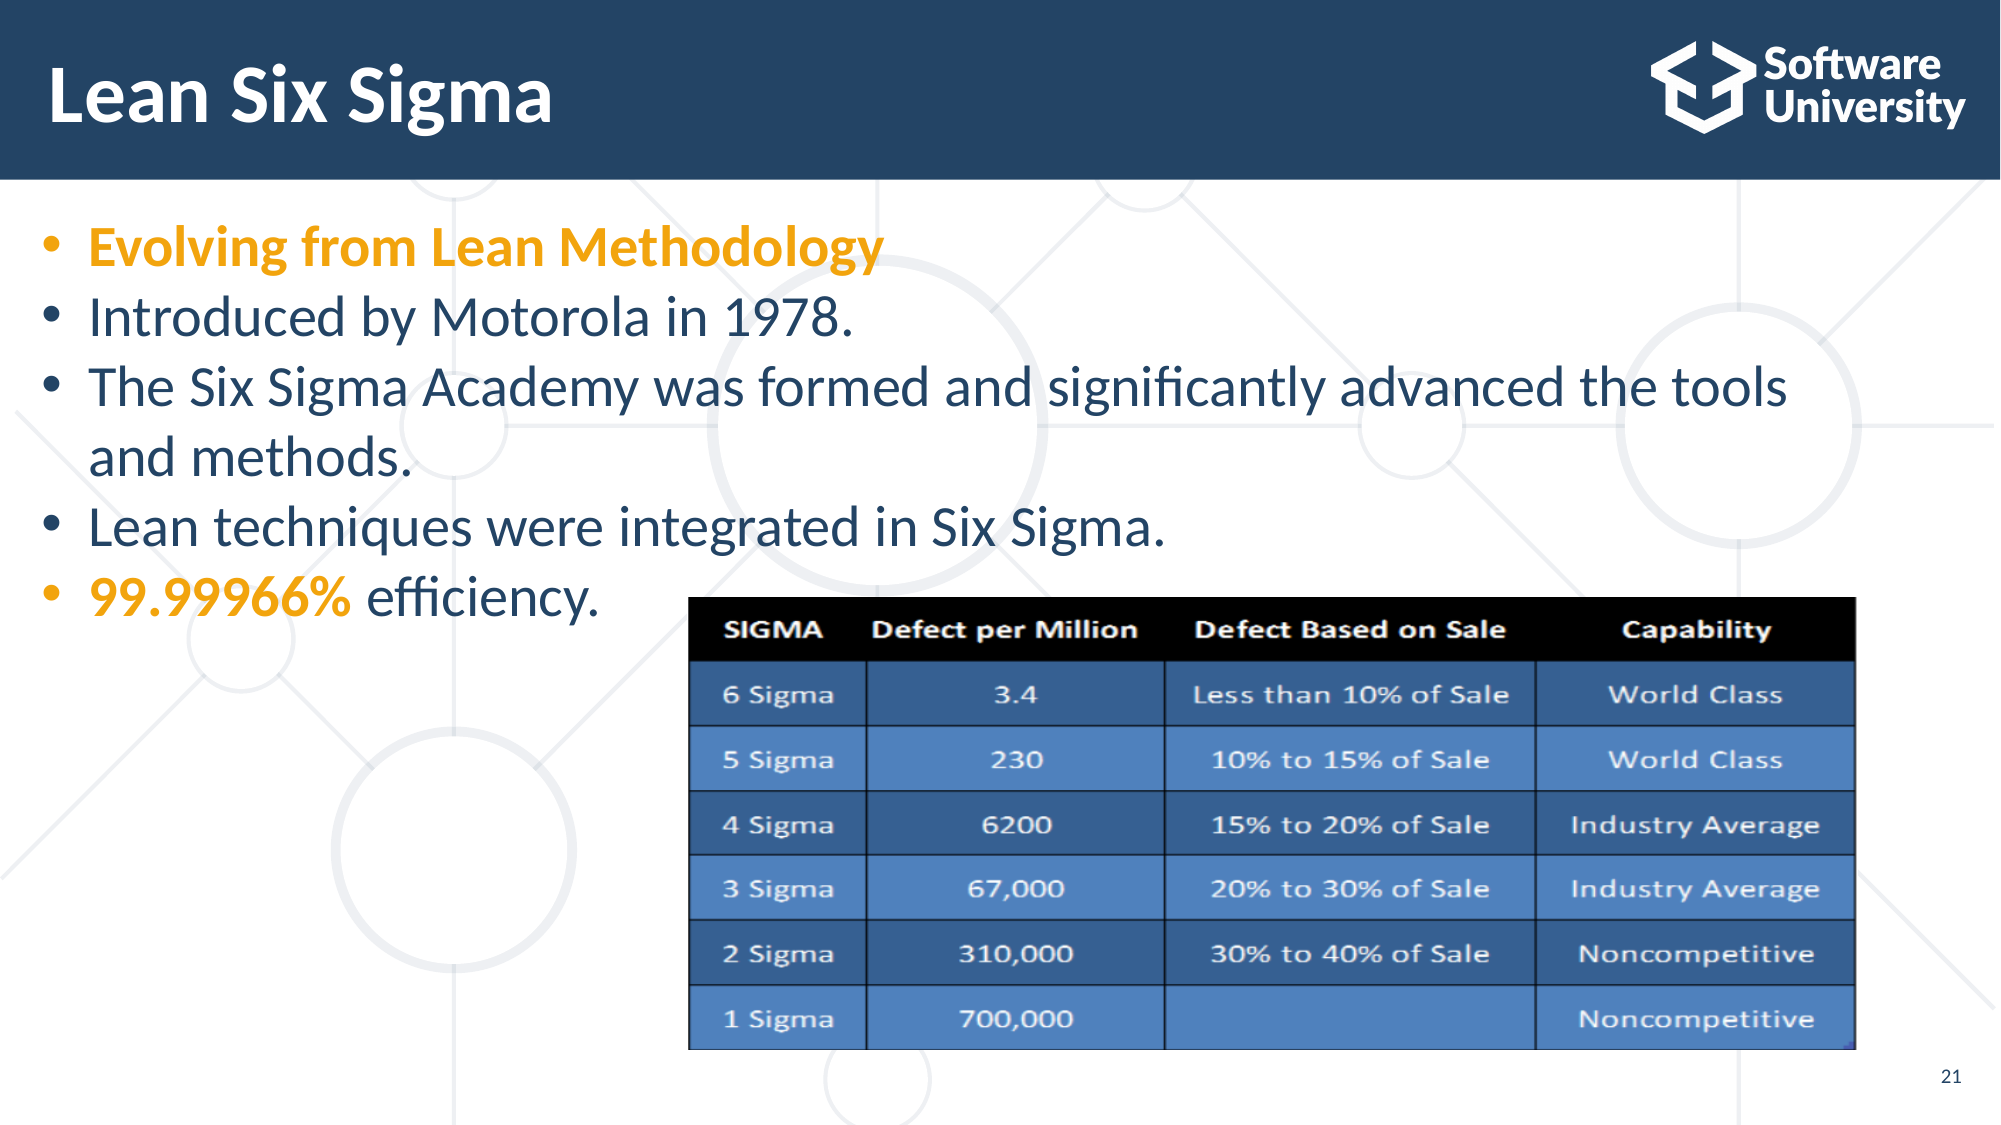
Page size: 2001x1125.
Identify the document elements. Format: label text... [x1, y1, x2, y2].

slide_number 21 [1897, 1049, 1968, 1101]
picture [1651, 41, 1966, 134]
picture [687, 596, 1859, 1050]
text_box Evolving from Lean Methodology Introduced by Motorola in 1978. The Six Sigma Academy was formed and significantly advanced the tools and methods. Lean techniques were integrated in Six Sigma. 99.99966% efficiency. [26, 200, 1858, 636]
title Lean Six Sigma [31, 16, 1625, 162]
